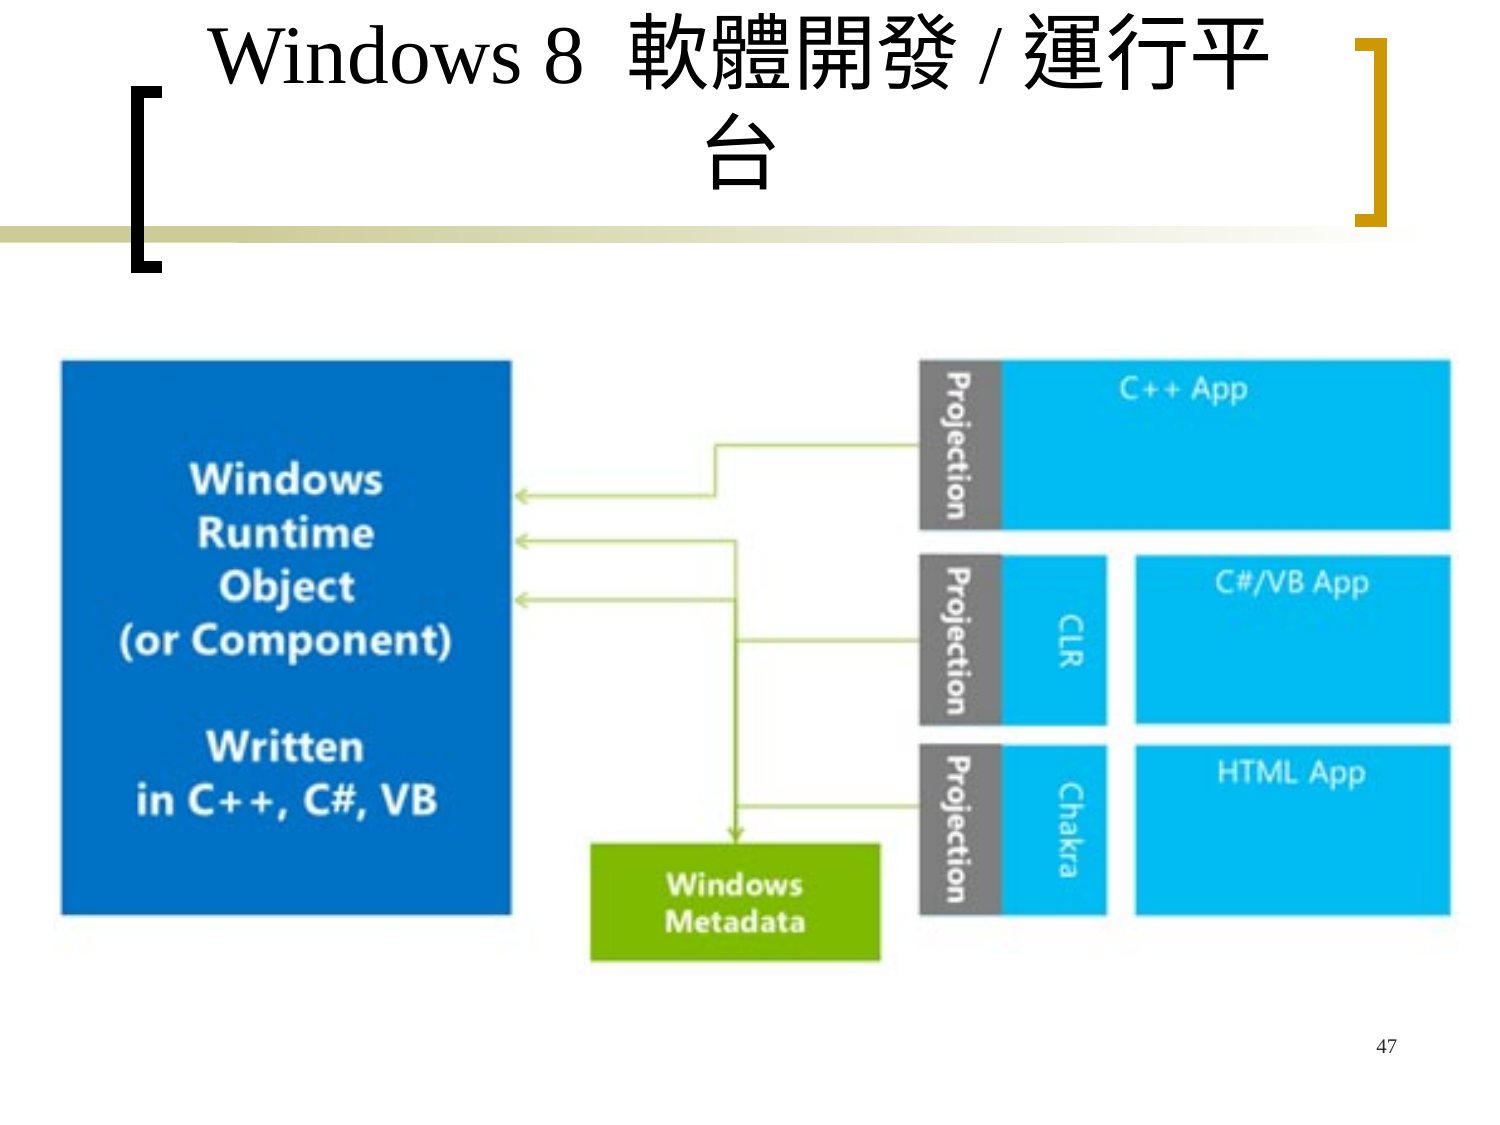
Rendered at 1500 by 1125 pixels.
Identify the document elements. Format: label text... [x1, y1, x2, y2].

picture [52, 349, 1459, 977]
slide_number 47 [1099, 1024, 1413, 1101]
title Windows 8 軟體開發/運行平台 [152, 15, 1328, 208]
